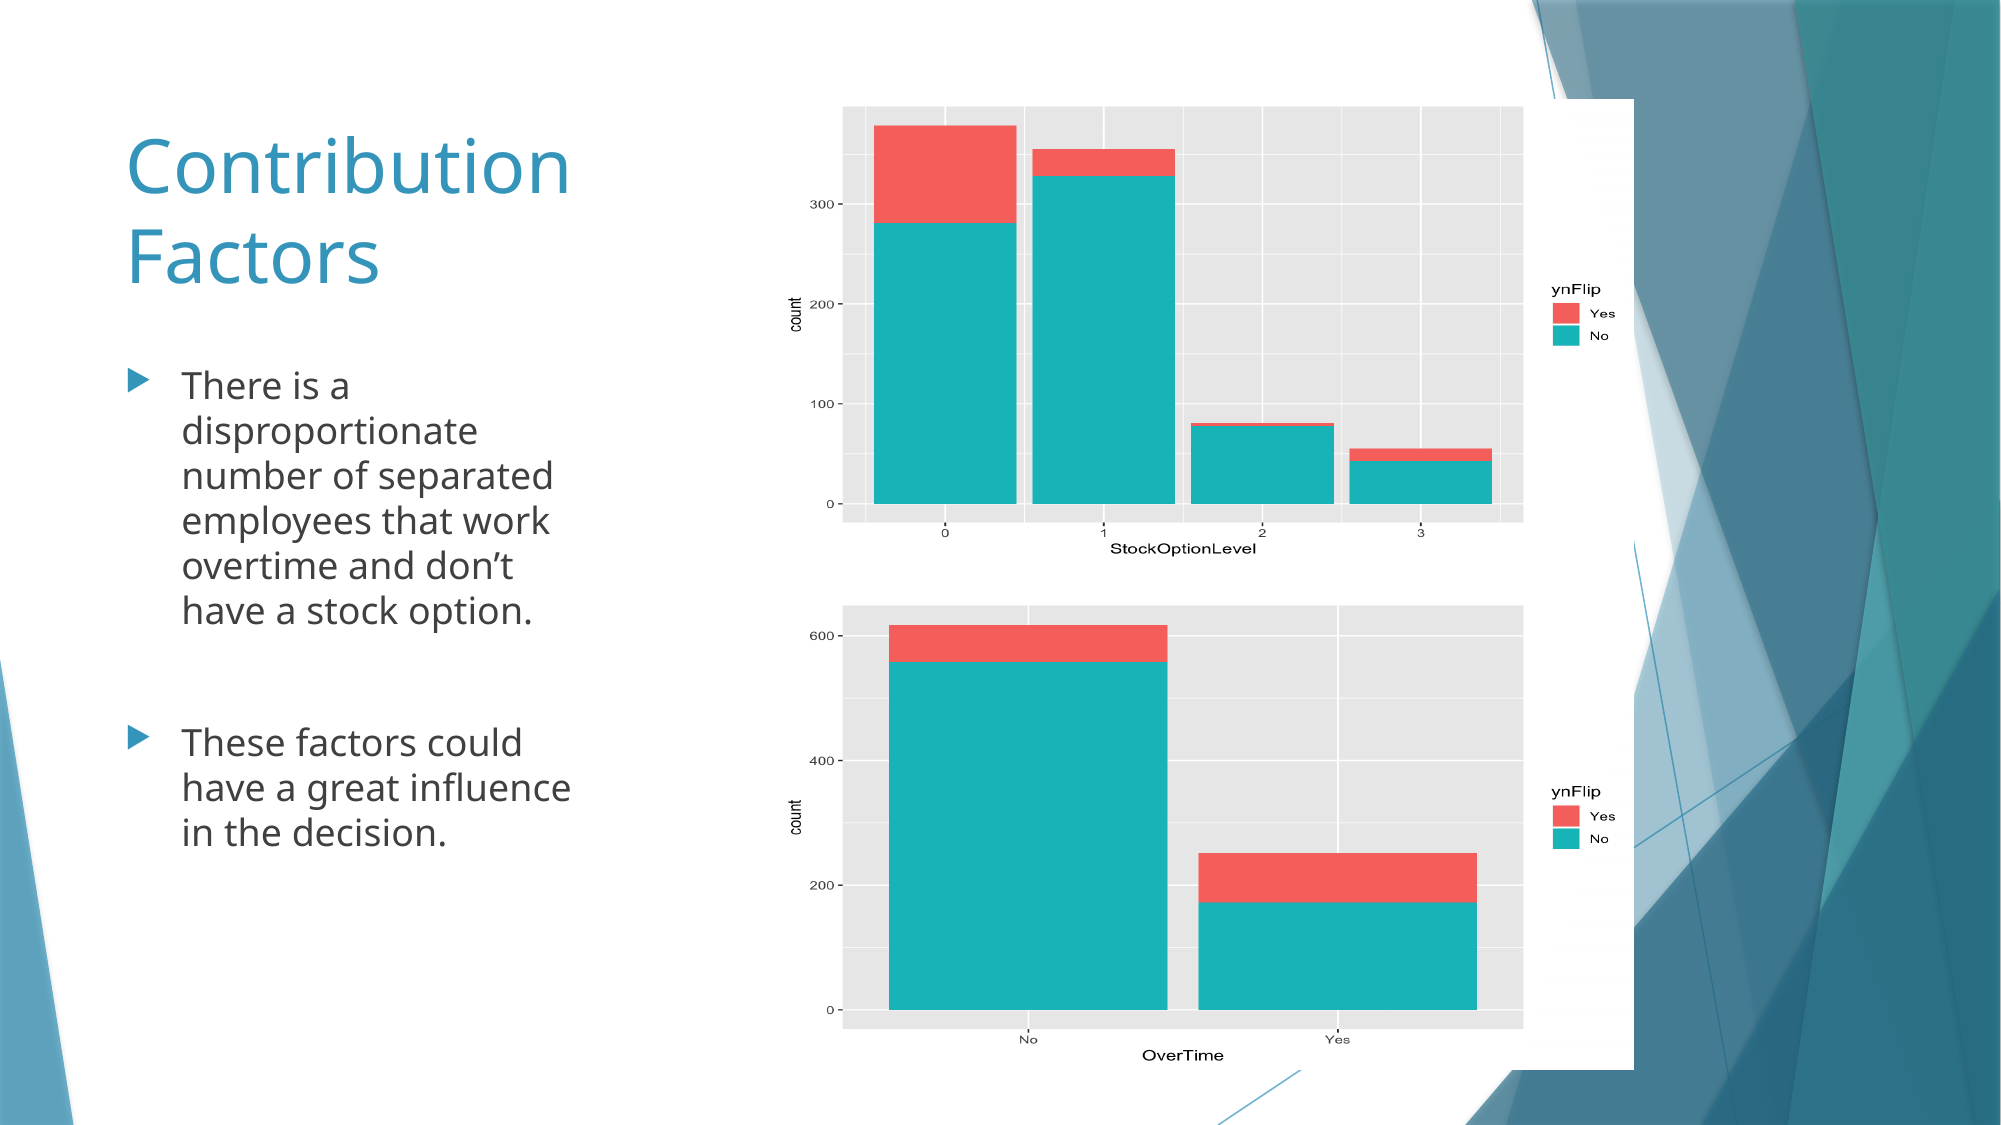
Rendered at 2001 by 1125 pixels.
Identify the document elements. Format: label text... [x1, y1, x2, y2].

title Contribution Factors [110, 99, 592, 317]
list There is a disproportionate number of separated employees that work overtime and don’t have a stock option. These factors could have a great influence in the decision. [110, 354, 591, 992]
picture [777, 597, 1635, 1070]
picture [777, 99, 1635, 564]
